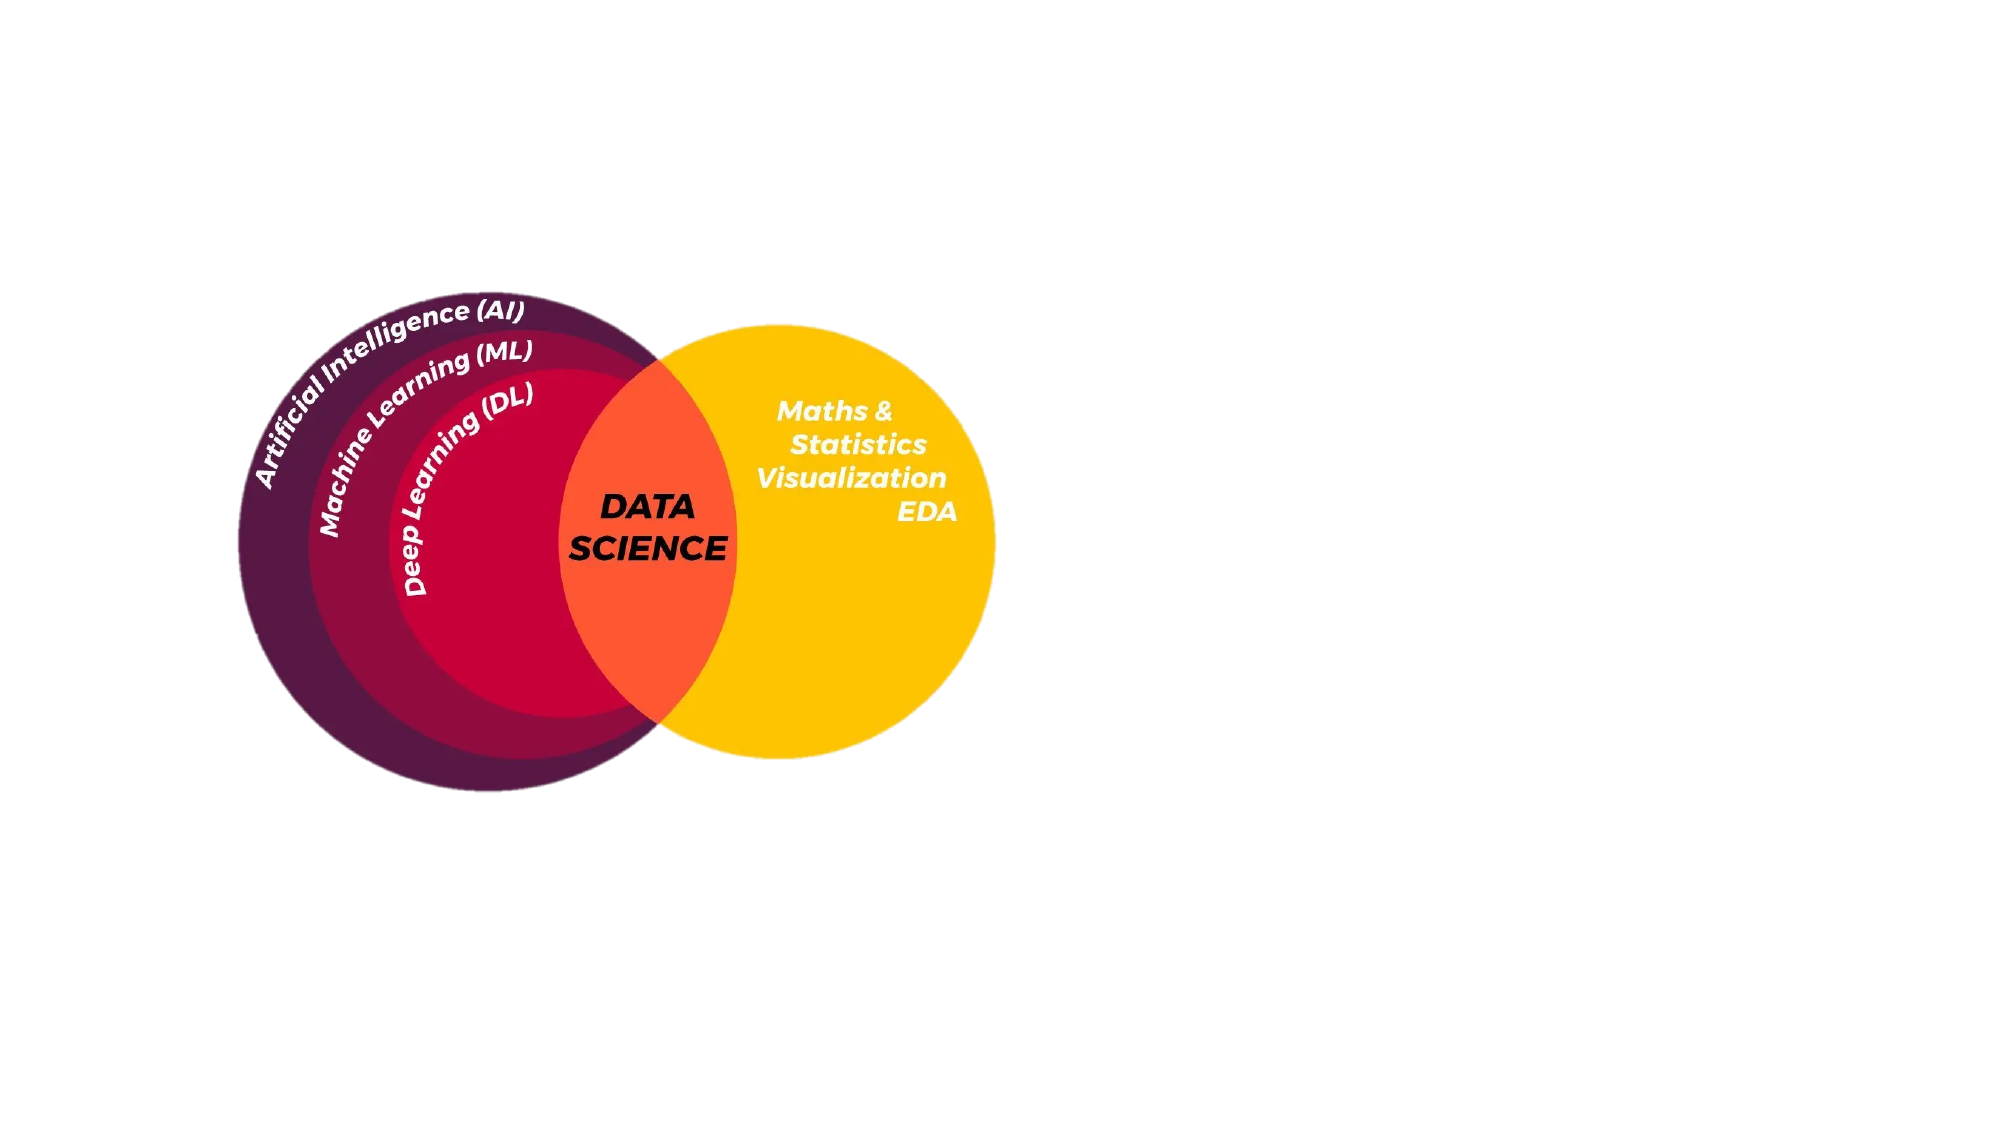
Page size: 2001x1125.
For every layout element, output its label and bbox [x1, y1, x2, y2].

picture [219, 142, 1018, 941]
